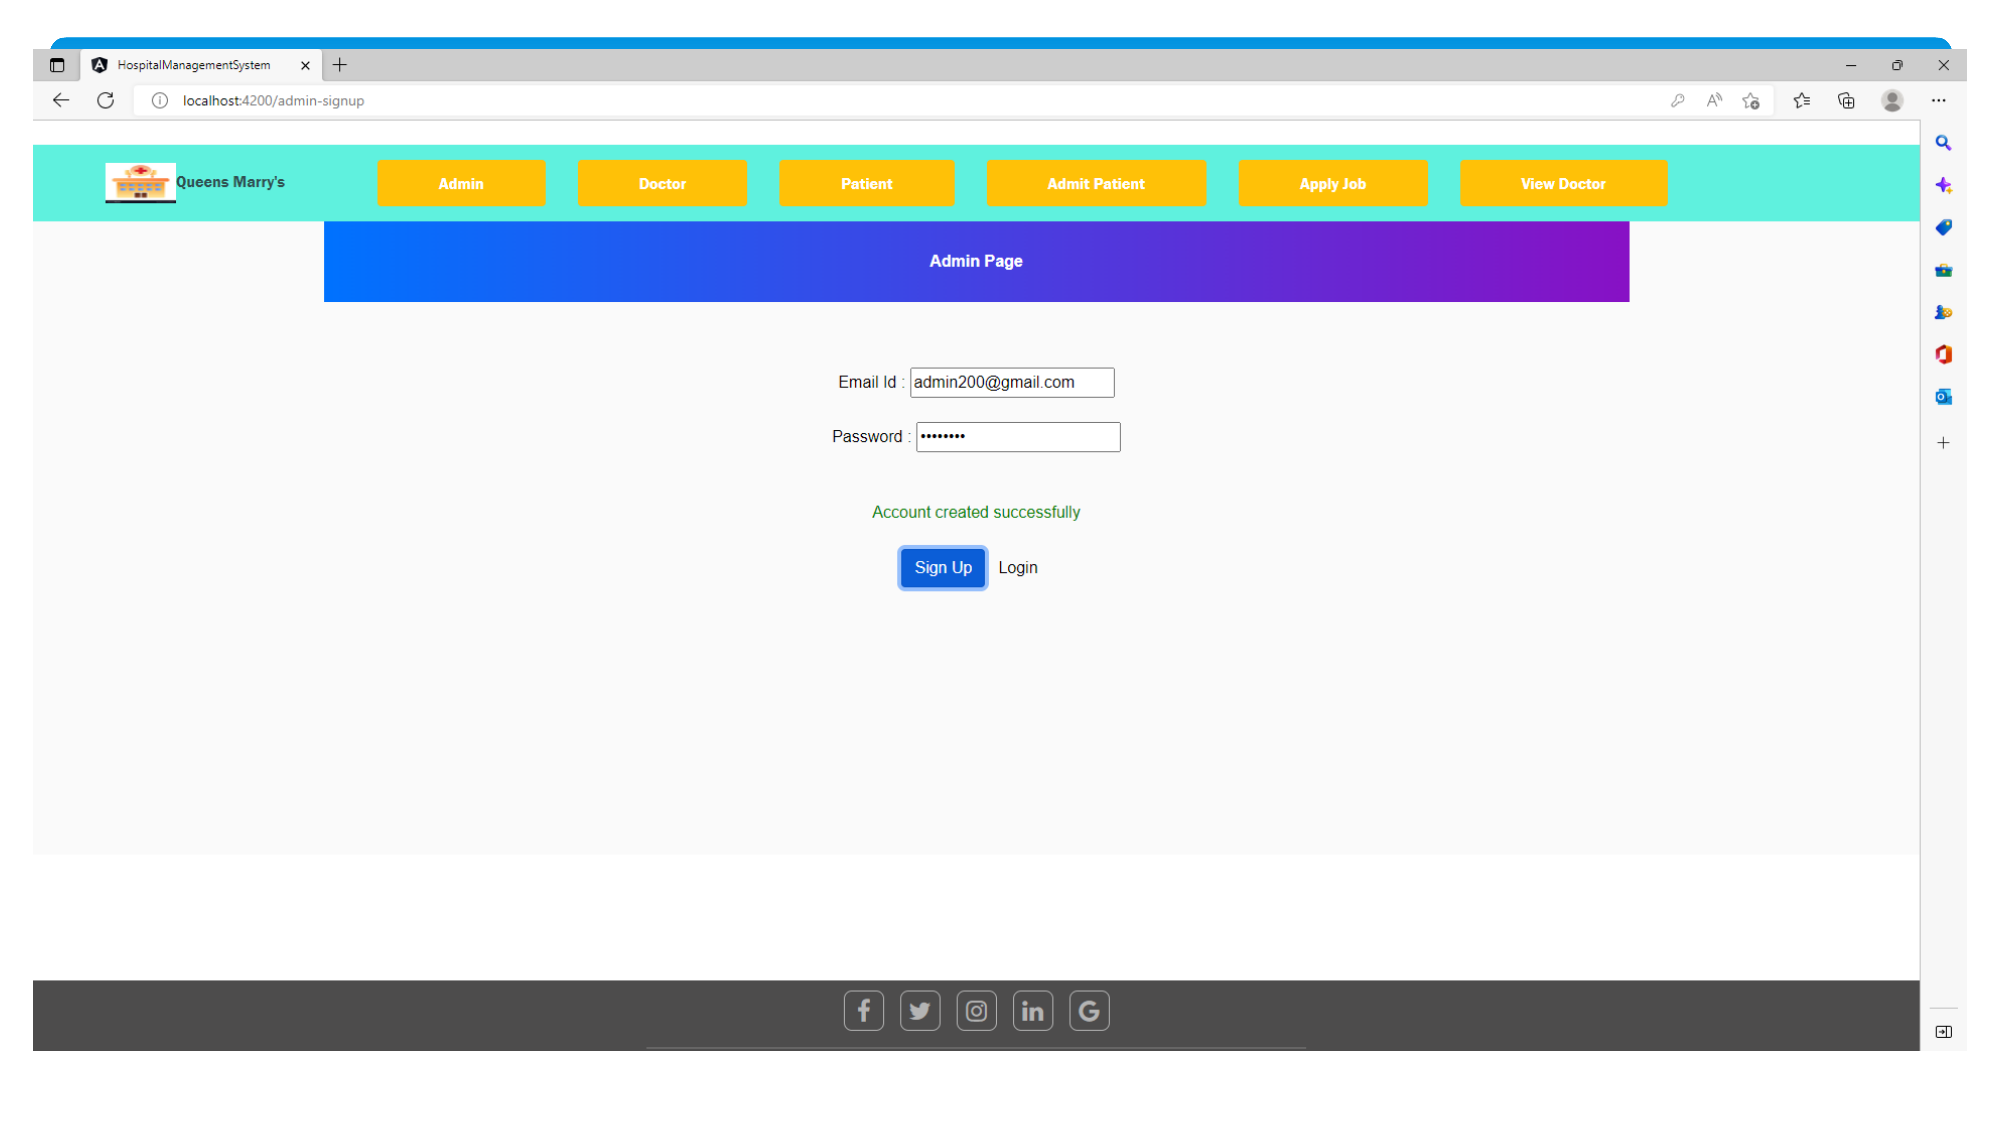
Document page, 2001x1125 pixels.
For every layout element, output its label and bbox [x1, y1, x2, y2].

picture [32, 49, 1967, 1052]
